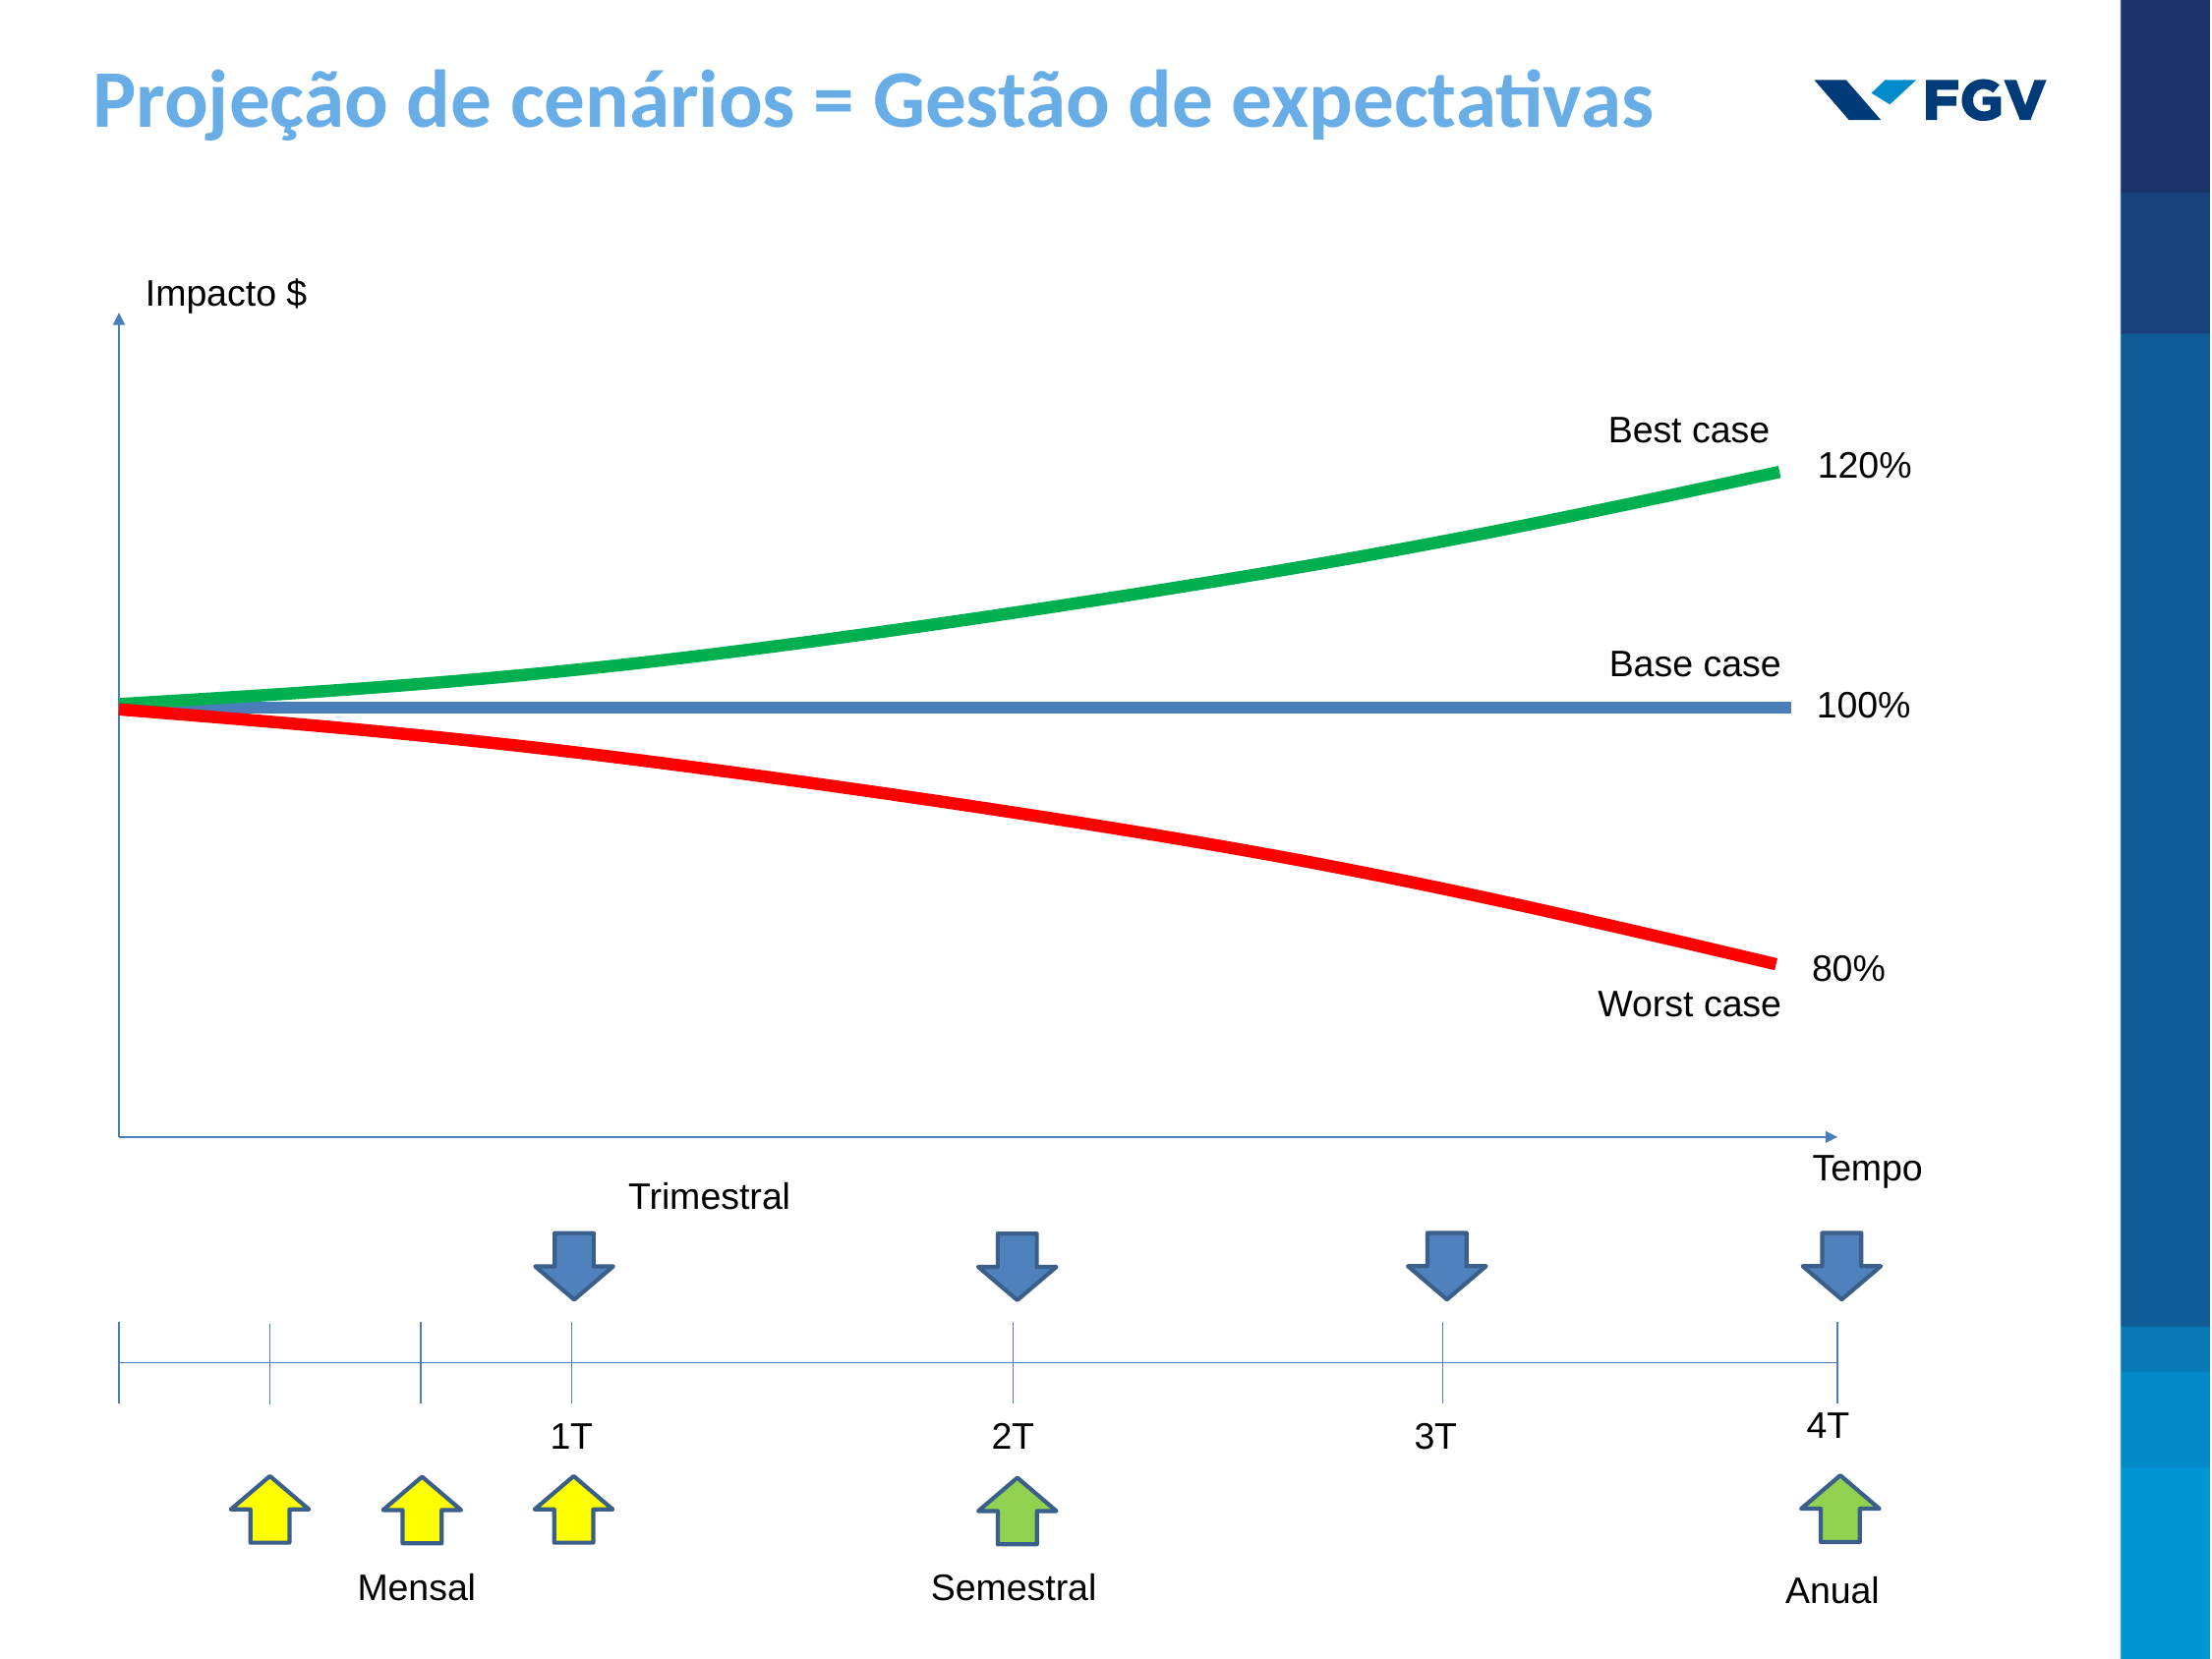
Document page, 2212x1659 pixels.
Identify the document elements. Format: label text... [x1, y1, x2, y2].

title Projeção de cenários = Gestão de expectativas [78, 38, 1733, 156]
picture [2, 0, 2210, 1659]
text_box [116, 261, 1939, 1620]
